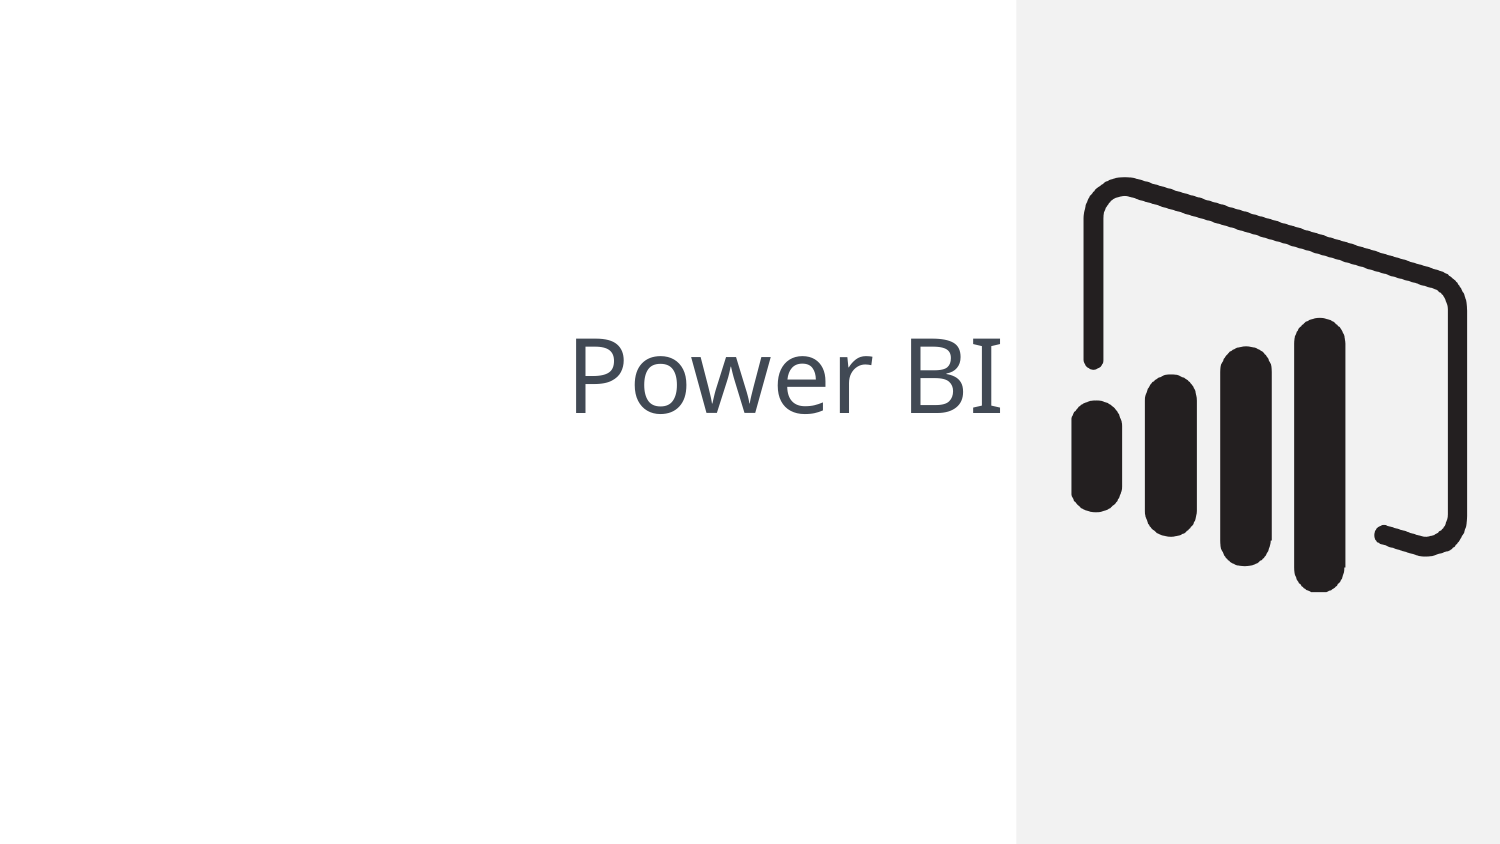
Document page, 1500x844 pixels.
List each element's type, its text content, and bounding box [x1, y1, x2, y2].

title Power BI [0, 146, 1020, 443]
picture [1059, 174, 1478, 593]
